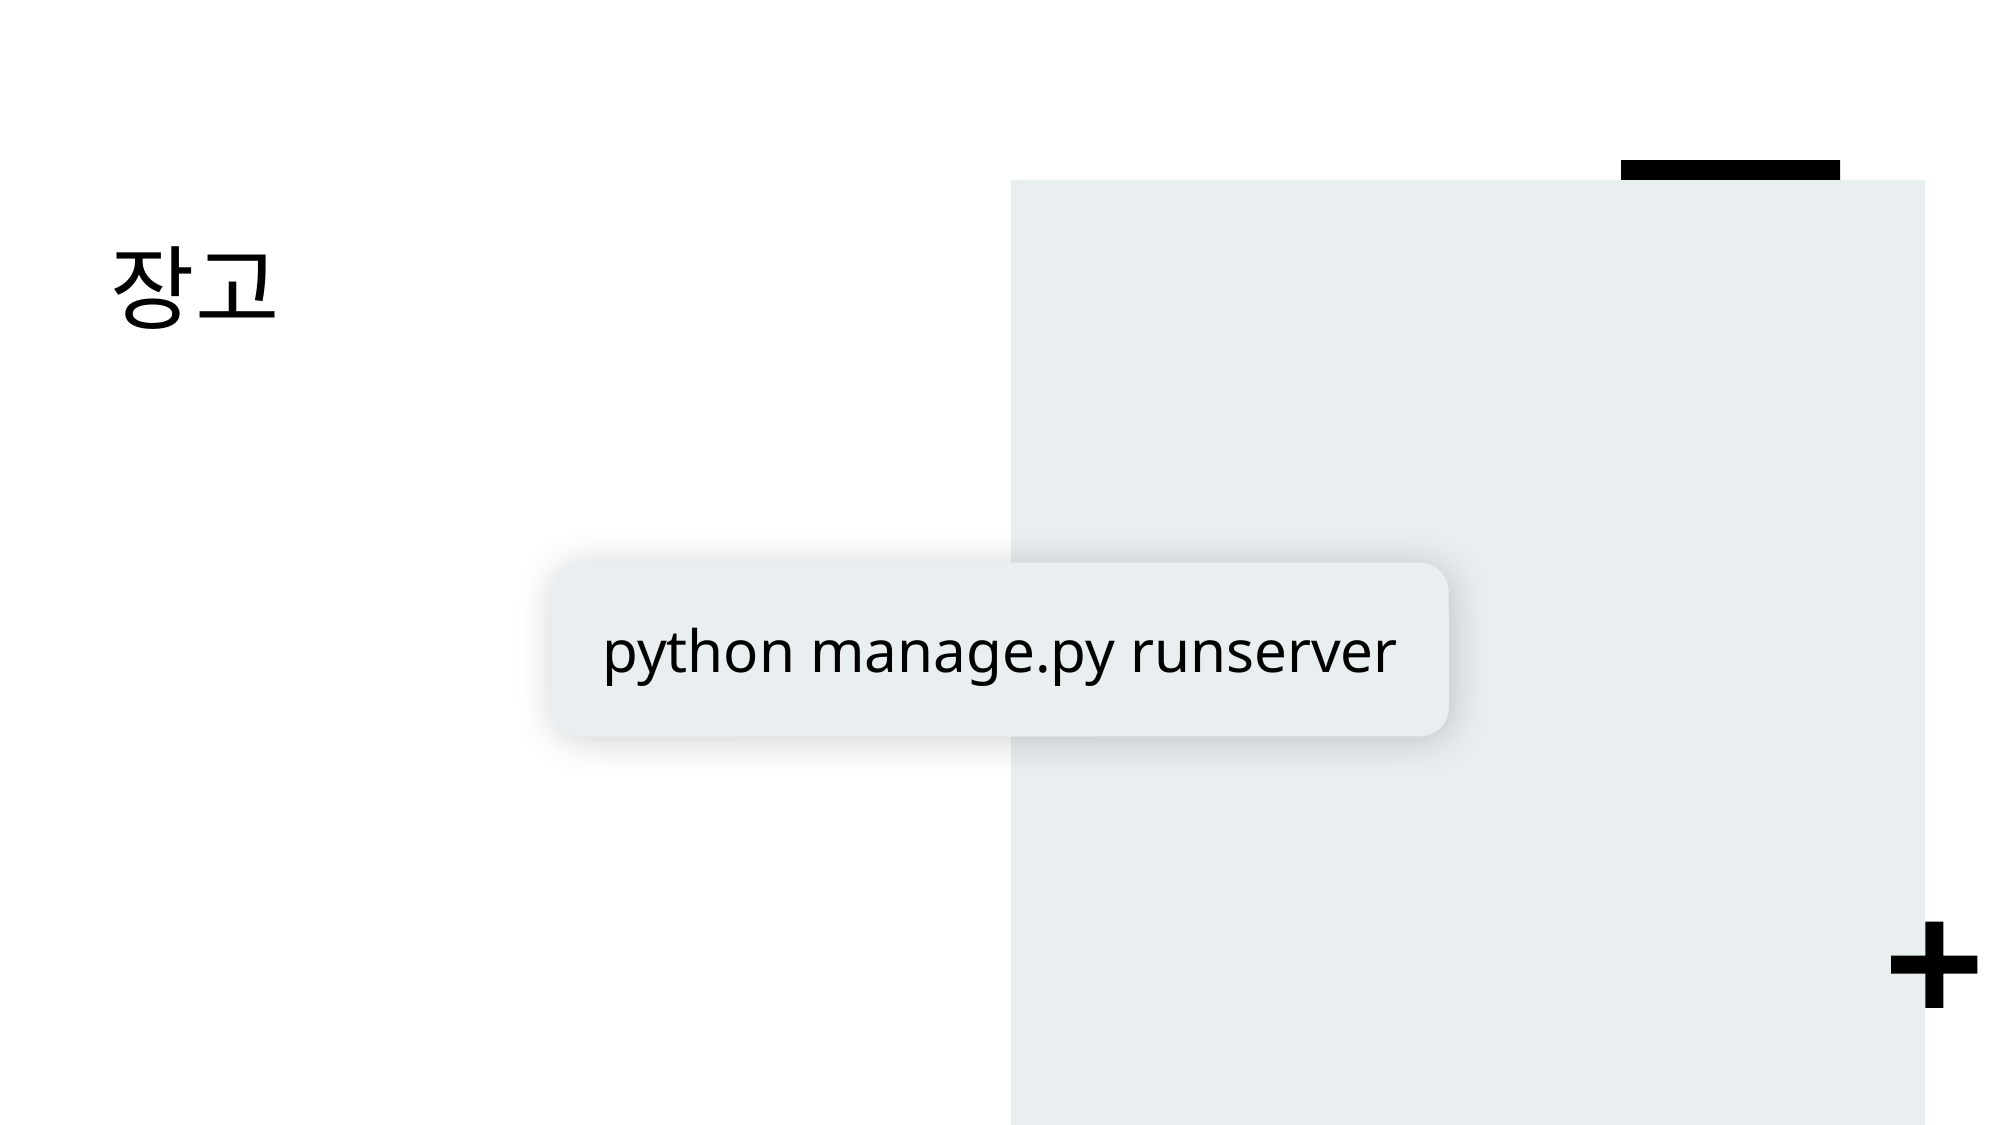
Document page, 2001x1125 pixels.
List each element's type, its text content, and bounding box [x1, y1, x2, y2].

title 장고 [92, 197, 1449, 435]
text_box python manage.py runserver [550, 561, 1450, 738]
